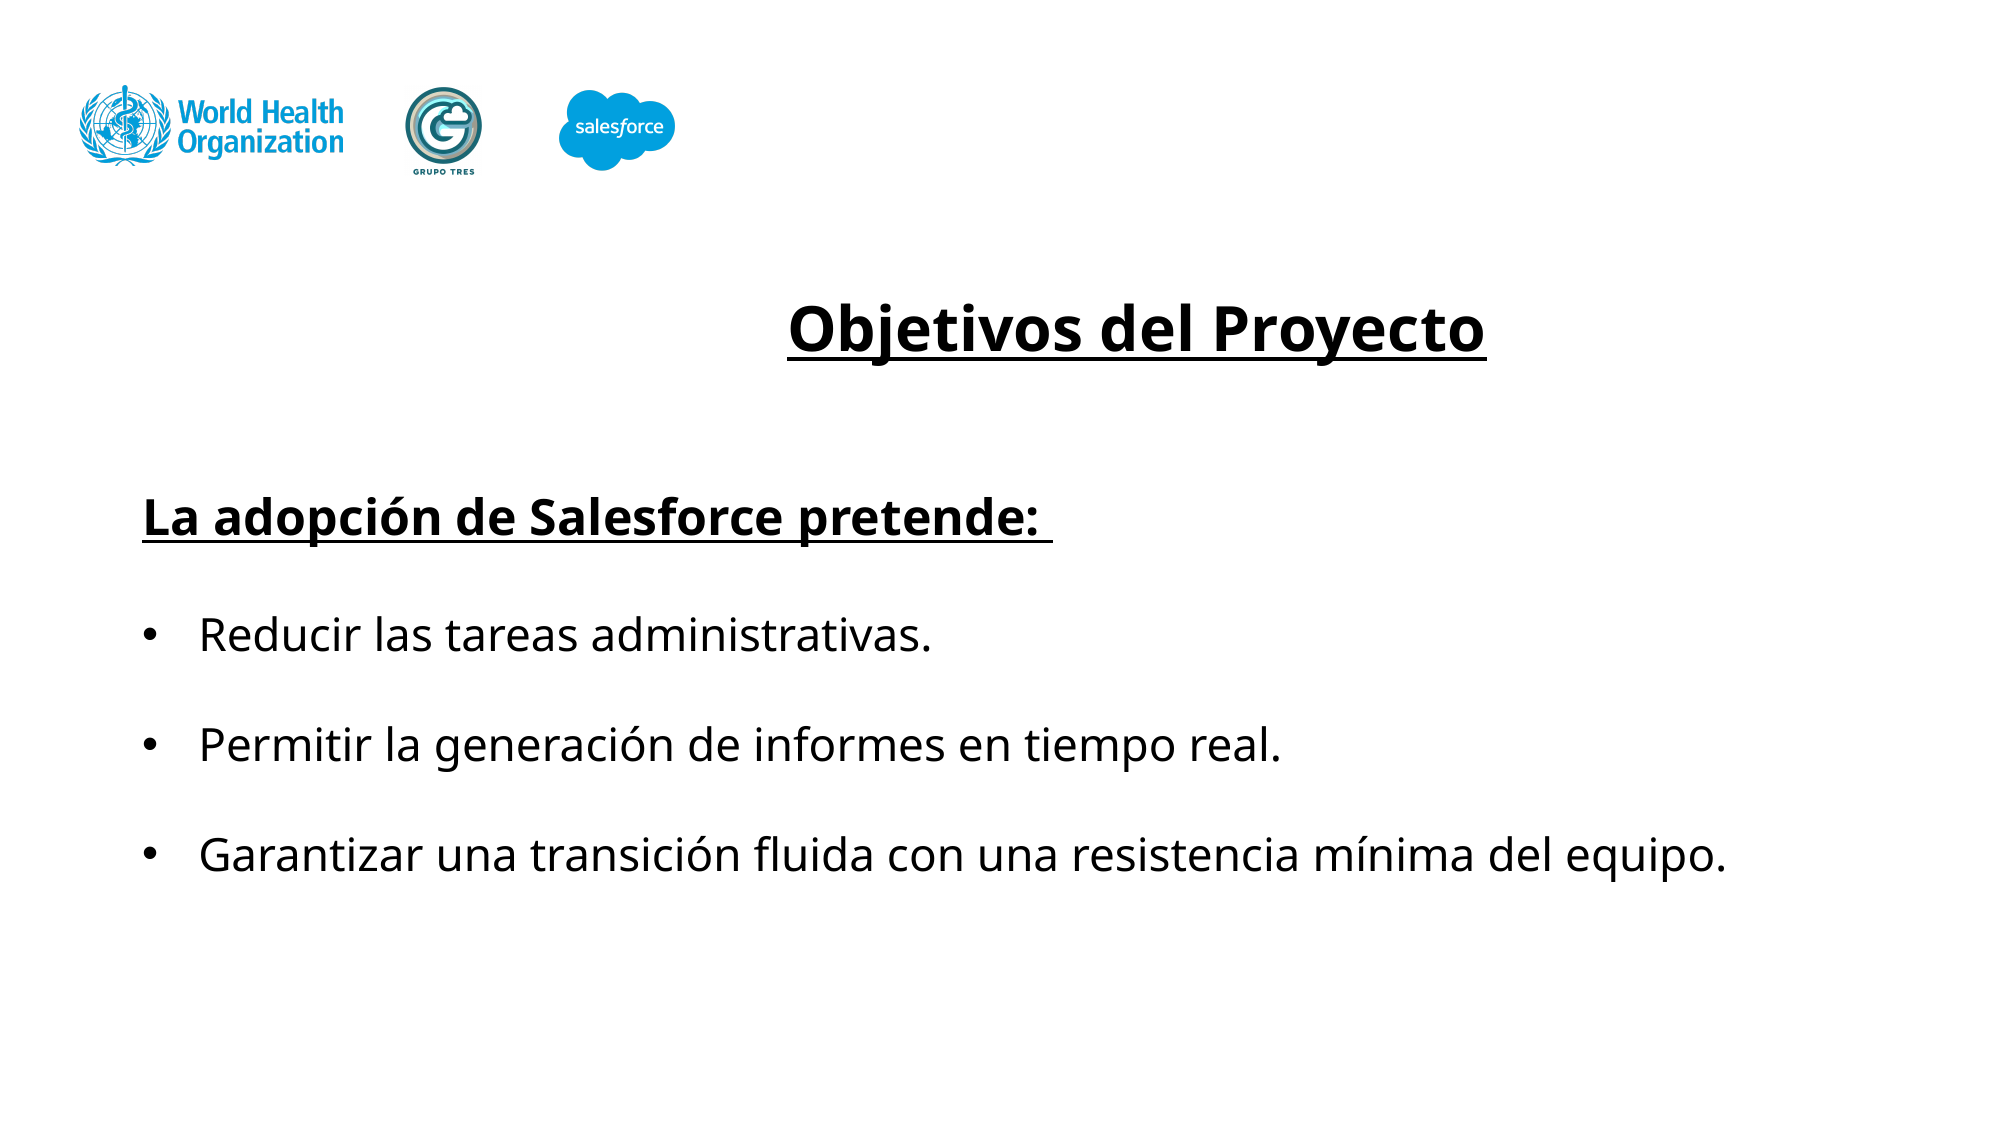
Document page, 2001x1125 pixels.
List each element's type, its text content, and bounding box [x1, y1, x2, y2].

picture [404, 85, 483, 176]
picture [559, 134, 675, 172]
picture [78, 84, 343, 167]
picture [655, 125, 662, 131]
text_box Objetivos del Proyecto [235, 281, 1788, 372]
picture [621, 122, 626, 130]
picture [601, 125, 609, 130]
picture [325, 110, 329, 120]
text_box La adopción de Salesforce pretende: Reducir las tareas administrativas. Permitir la generación de informes en tiempo real. Garantizar una transición fluida con una resistencia mínima del equipo. [127, 478, 1854, 1089]
picture [559, 89, 675, 131]
